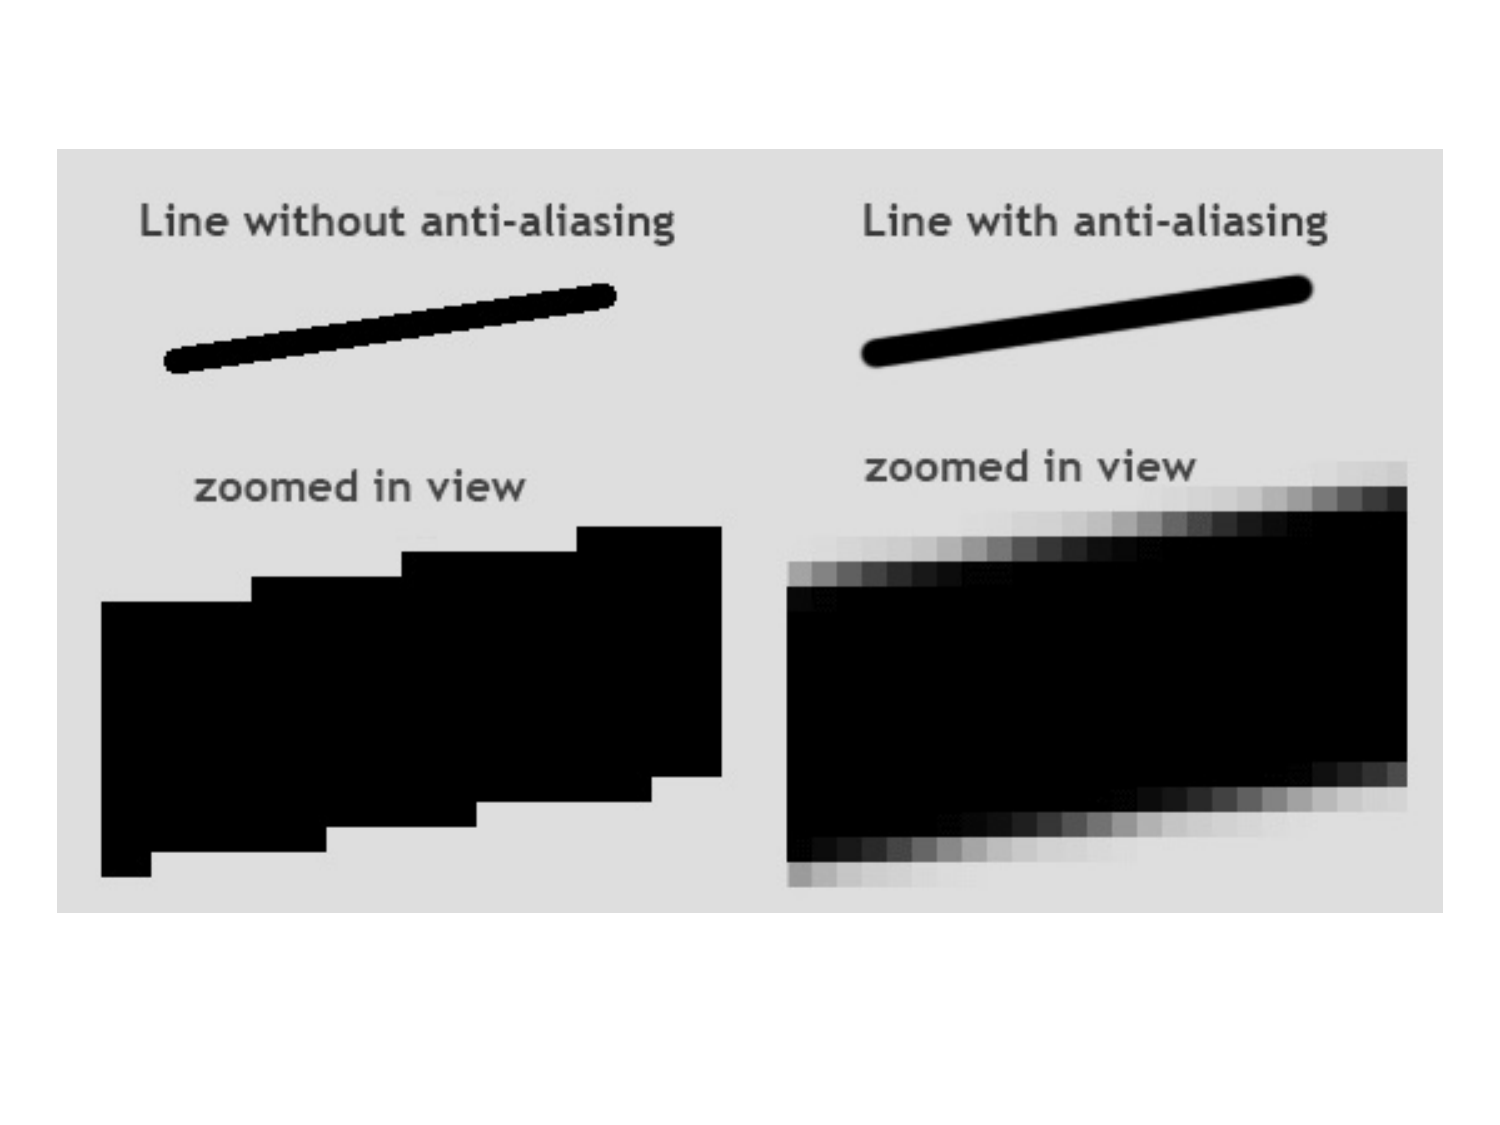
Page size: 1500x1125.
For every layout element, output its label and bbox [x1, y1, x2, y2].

picture [57, 149, 1443, 913]
